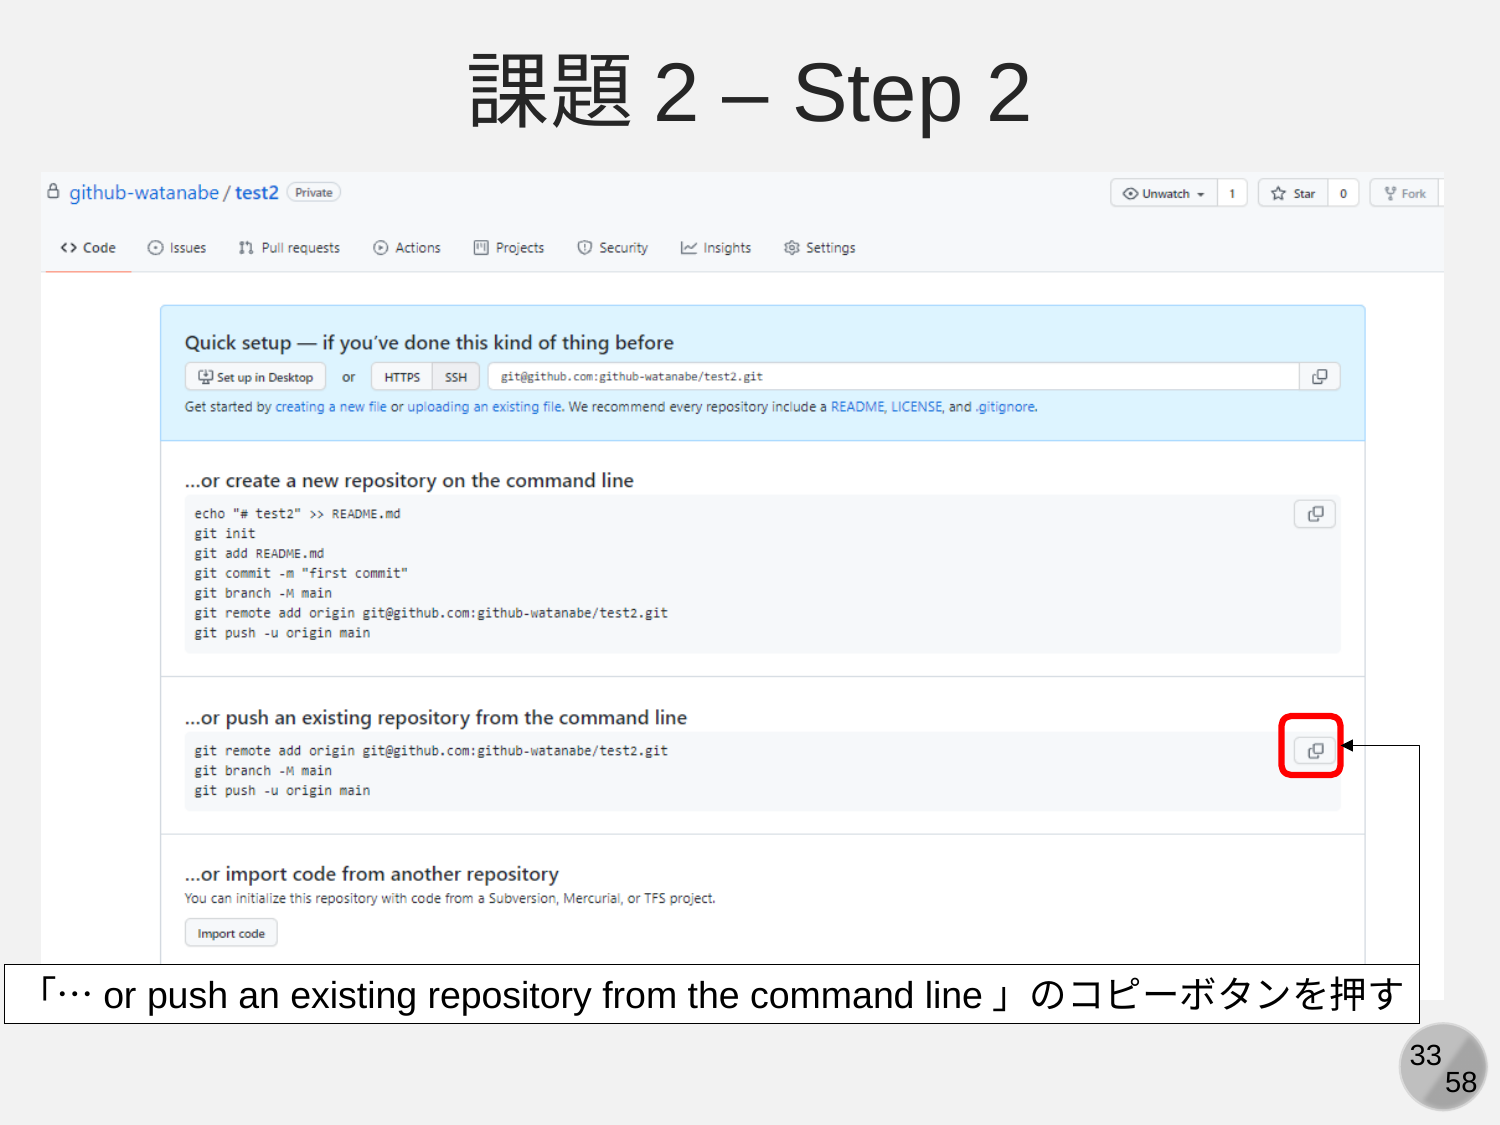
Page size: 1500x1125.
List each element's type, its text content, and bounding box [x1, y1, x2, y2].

picture [41, 172, 1444, 1000]
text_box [1340, 745, 1419, 995]
list 課題2 – Step 2 [0, 31, 1500, 155]
text_box 「…or push an existing repository from the command line」のコピーボタンを押す [4, 964, 1420, 1024]
